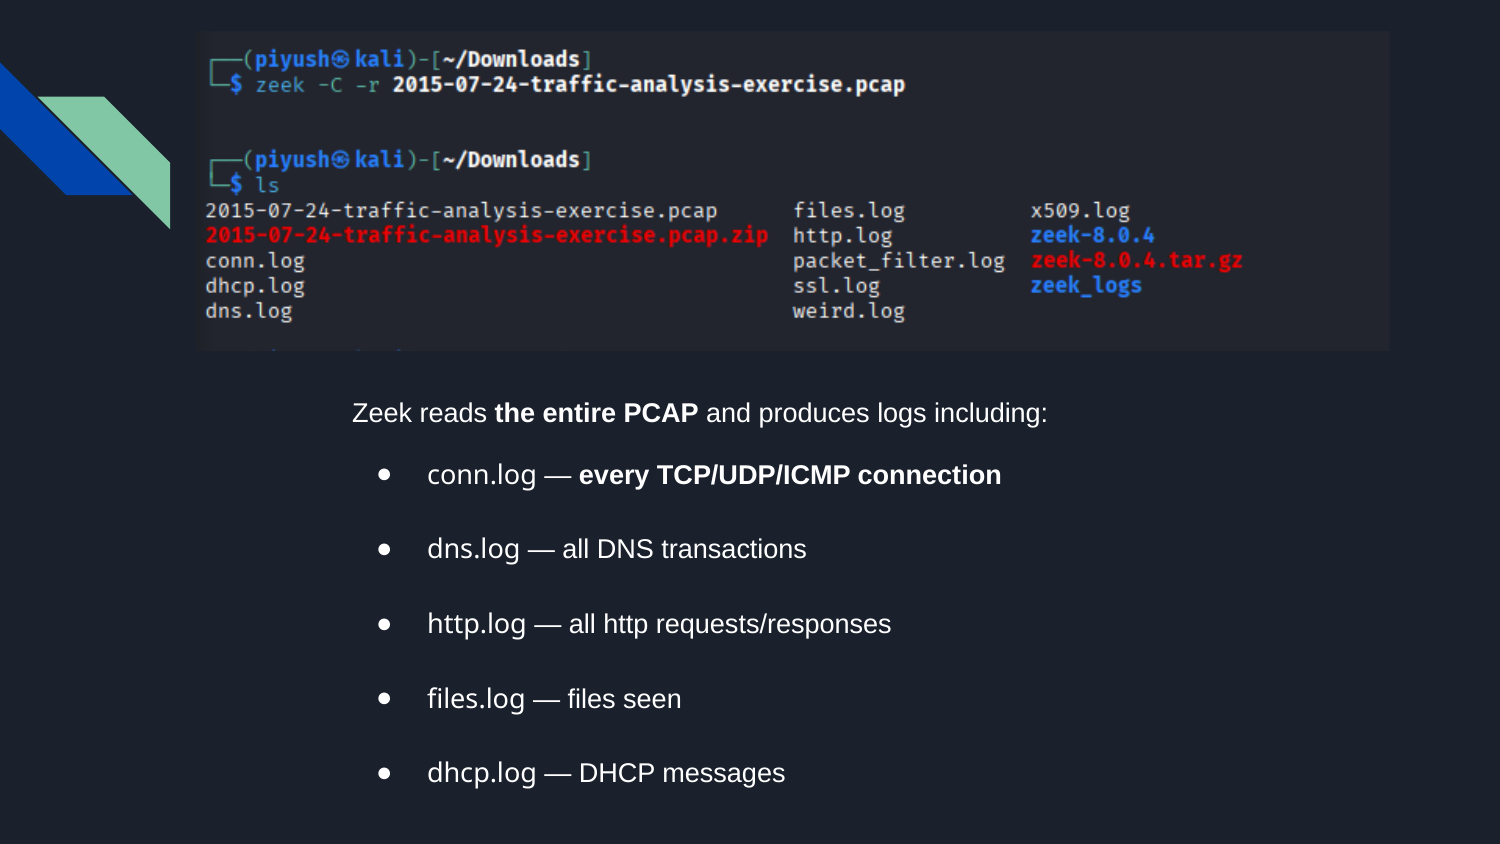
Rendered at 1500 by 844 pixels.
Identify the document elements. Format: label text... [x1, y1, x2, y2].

picture [109, 31, 1391, 351]
text_box Zeek reads the entire PCAP and produces logs including: conn.log — every TCP/UDP/ICMP connection dns.log — all DNS transactions http.log — all http requests/responses files.log — files seen dhcp.log — DHCP messages [337, 375, 1163, 804]
